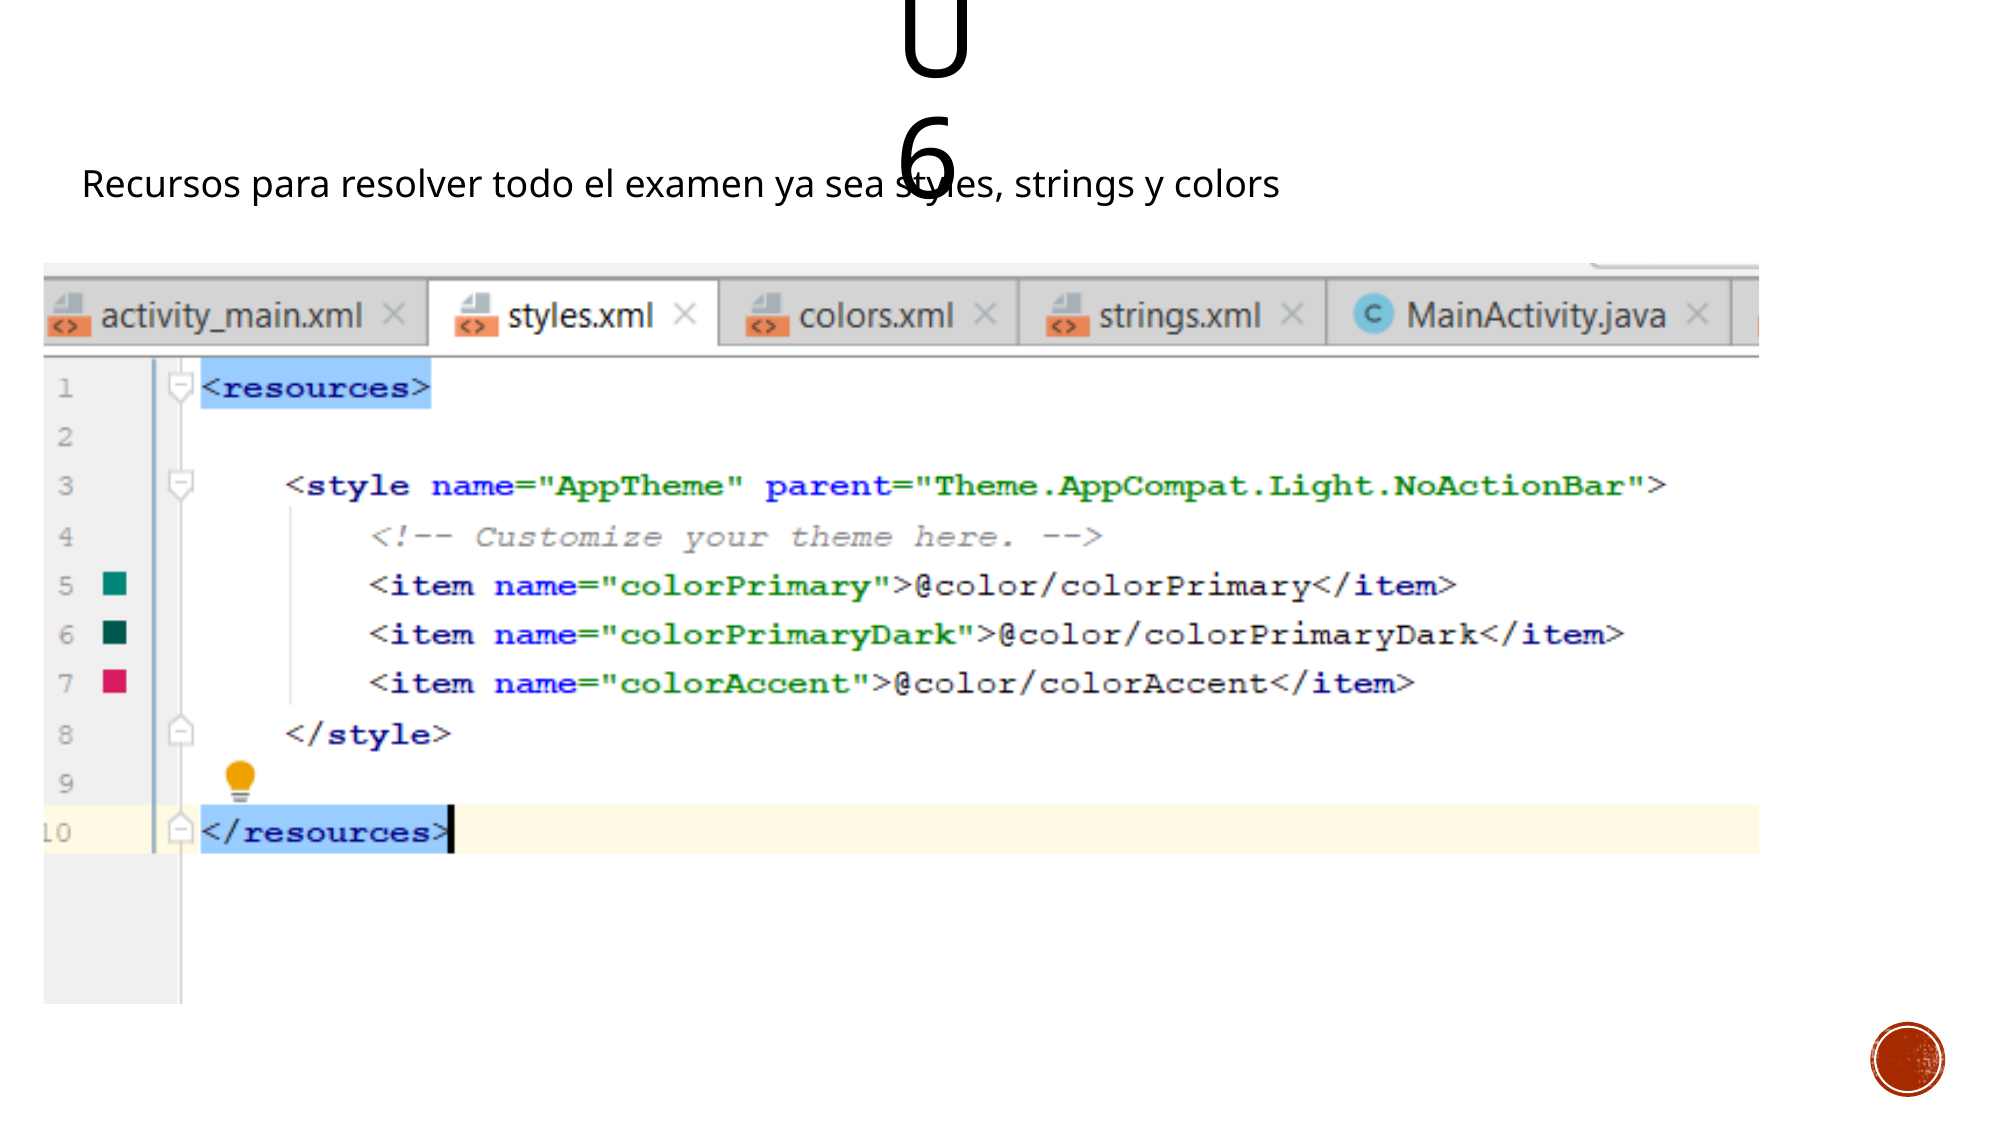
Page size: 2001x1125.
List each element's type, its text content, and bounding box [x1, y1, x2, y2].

title u6 [880, 20, 1018, 152]
text_box Recursos para resolver todo el examen ya sea styles, strings y colors [66, 152, 1938, 212]
picture [44, 263, 1758, 1003]
